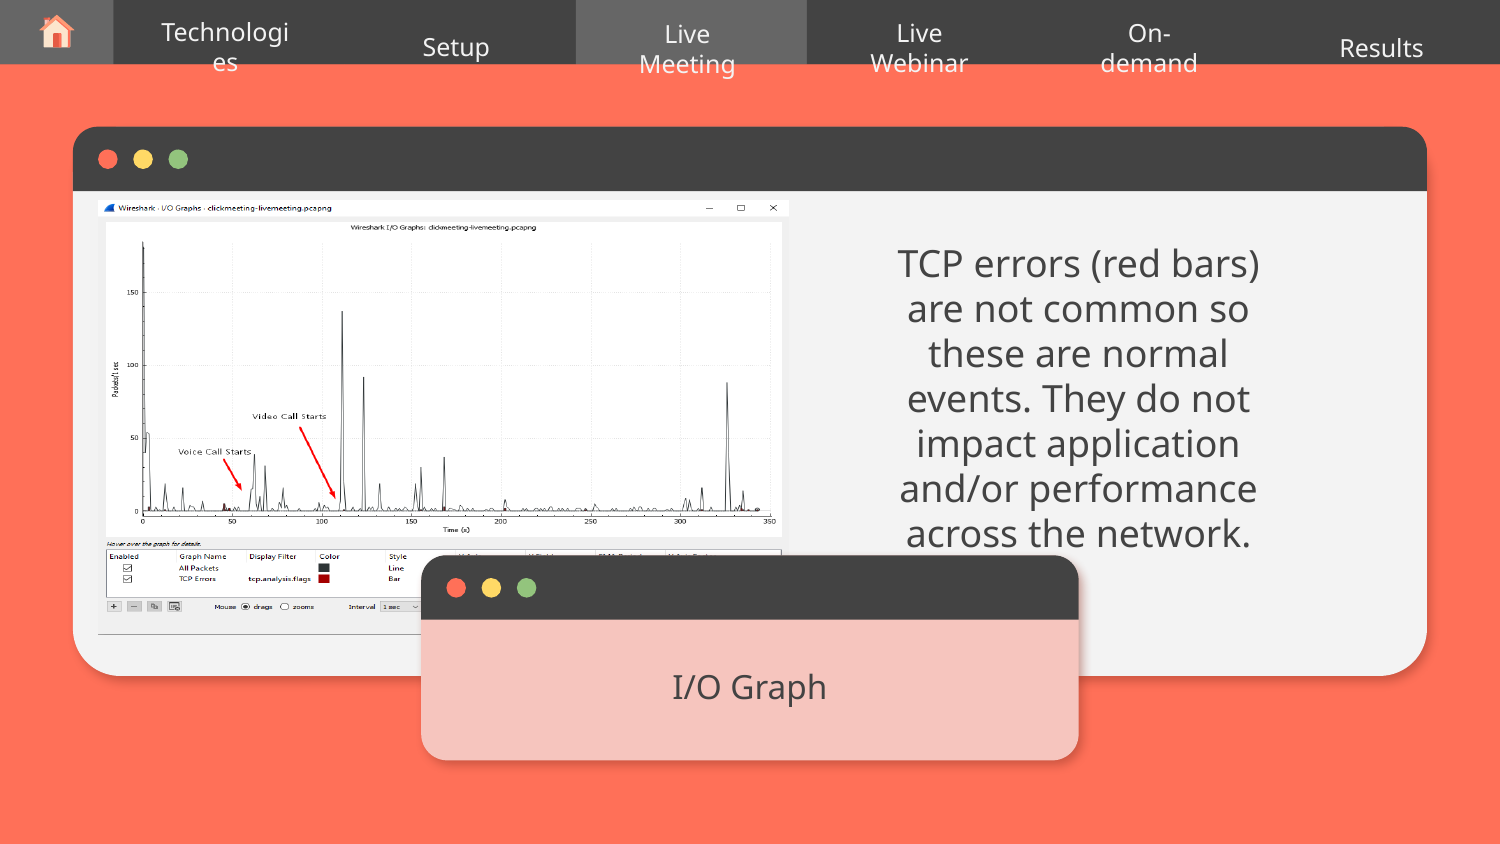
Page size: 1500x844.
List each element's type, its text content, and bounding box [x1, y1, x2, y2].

text_box Technologies [141, 14, 318, 48]
text_box [575, 0, 806, 65]
text_box Live Webinar [839, 15, 1007, 49]
text_box [113, 0, 344, 65]
picture [97, 199, 789, 635]
text_box Results [1309, 15, 1461, 49]
text_box [1037, 0, 1268, 65]
text_box [0, 0, 114, 64]
text_box [344, 0, 575, 65]
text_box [38, 14, 75, 48]
text_box [1268, 0, 1500, 65]
text_box [806, 0, 1037, 65]
text_box On-demand [1076, 15, 1230, 49]
text_box Setup [399, 14, 522, 48]
text_box Live Meeting [603, 16, 780, 50]
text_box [420, 555, 1079, 761]
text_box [72, 126, 1428, 677]
